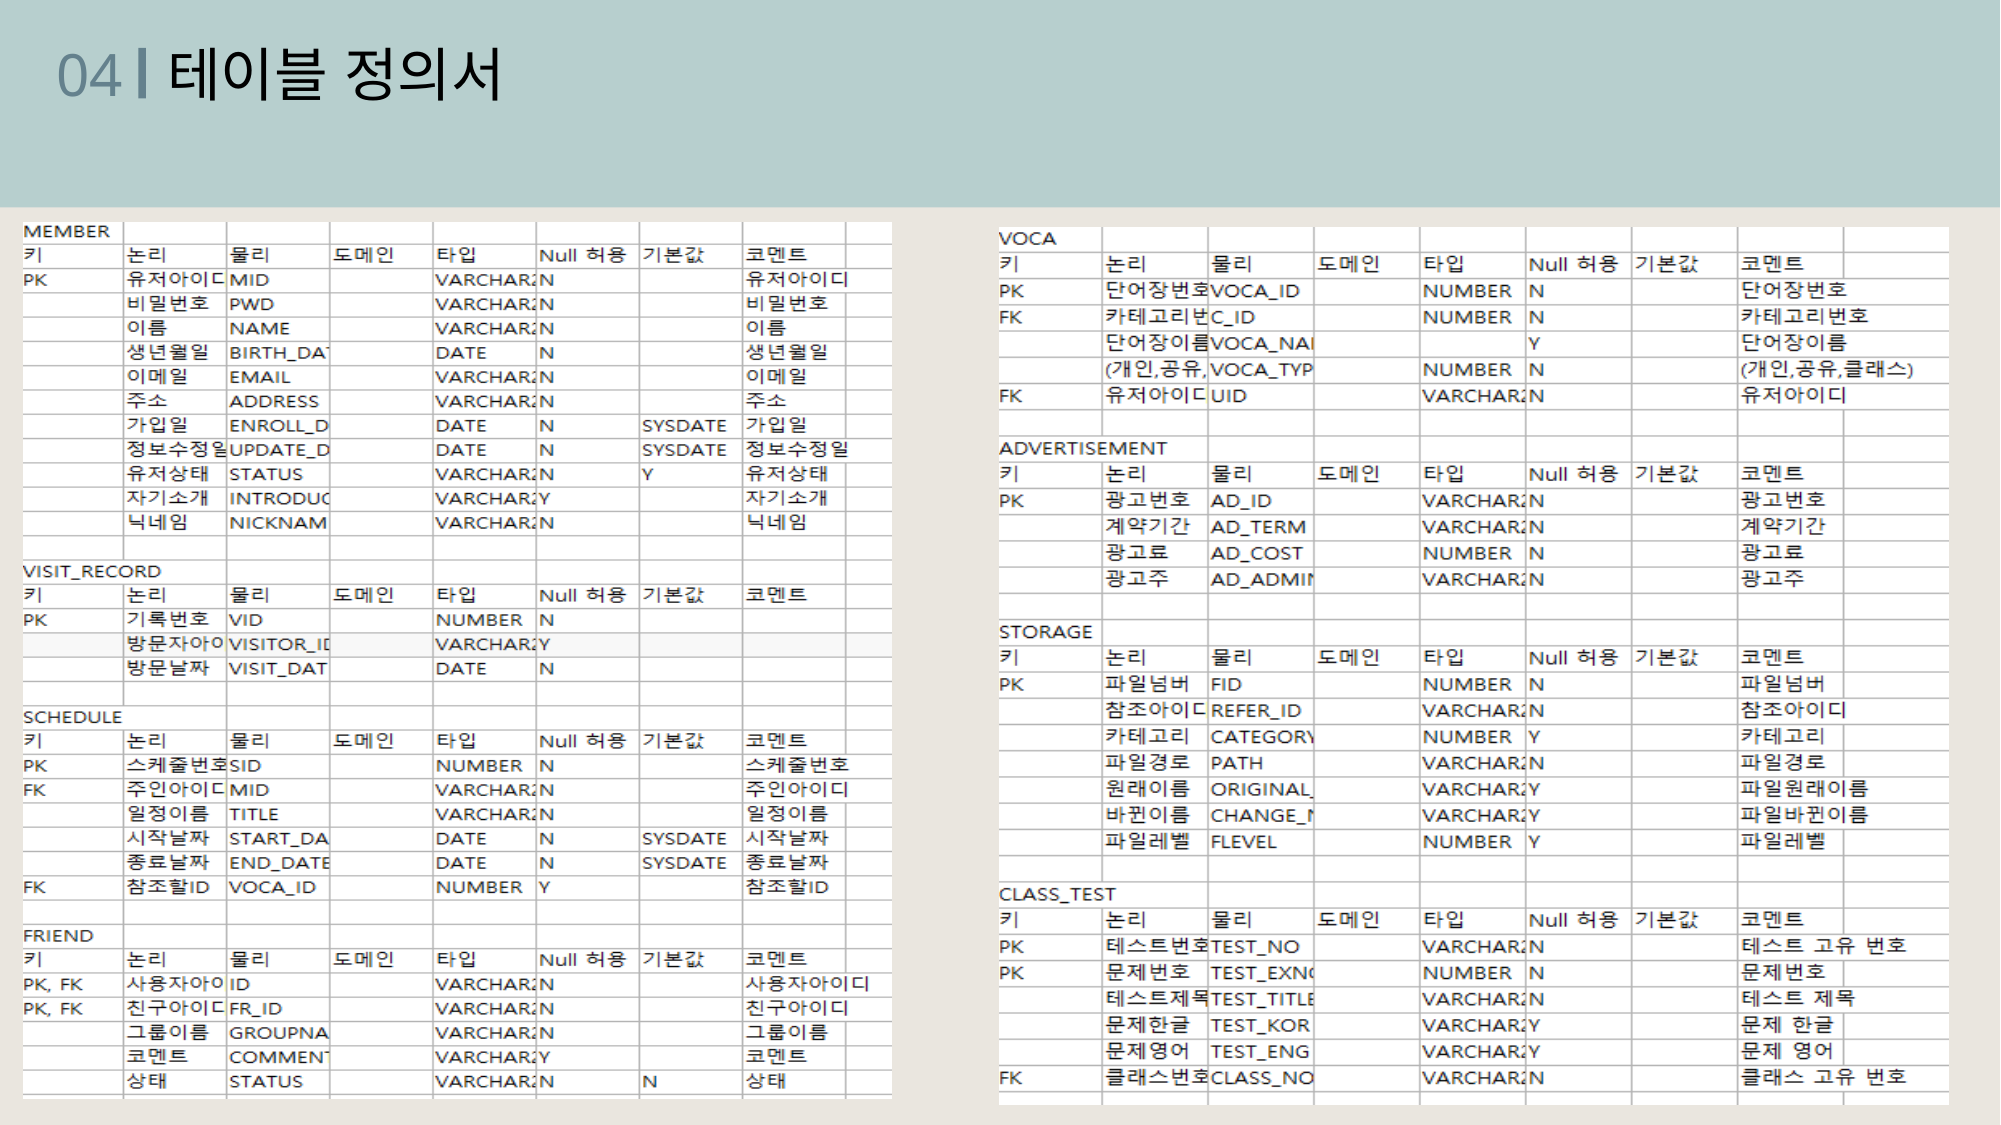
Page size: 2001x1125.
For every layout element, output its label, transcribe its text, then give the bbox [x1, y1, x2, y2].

text_box 04 [41, 30, 152, 115]
picture [22, 222, 892, 1099]
text_box 테이블 정의서 [152, 30, 595, 115]
picture [999, 227, 1949, 1105]
text_box [137, 47, 147, 99]
text_box [0, 0, 2000, 208]
